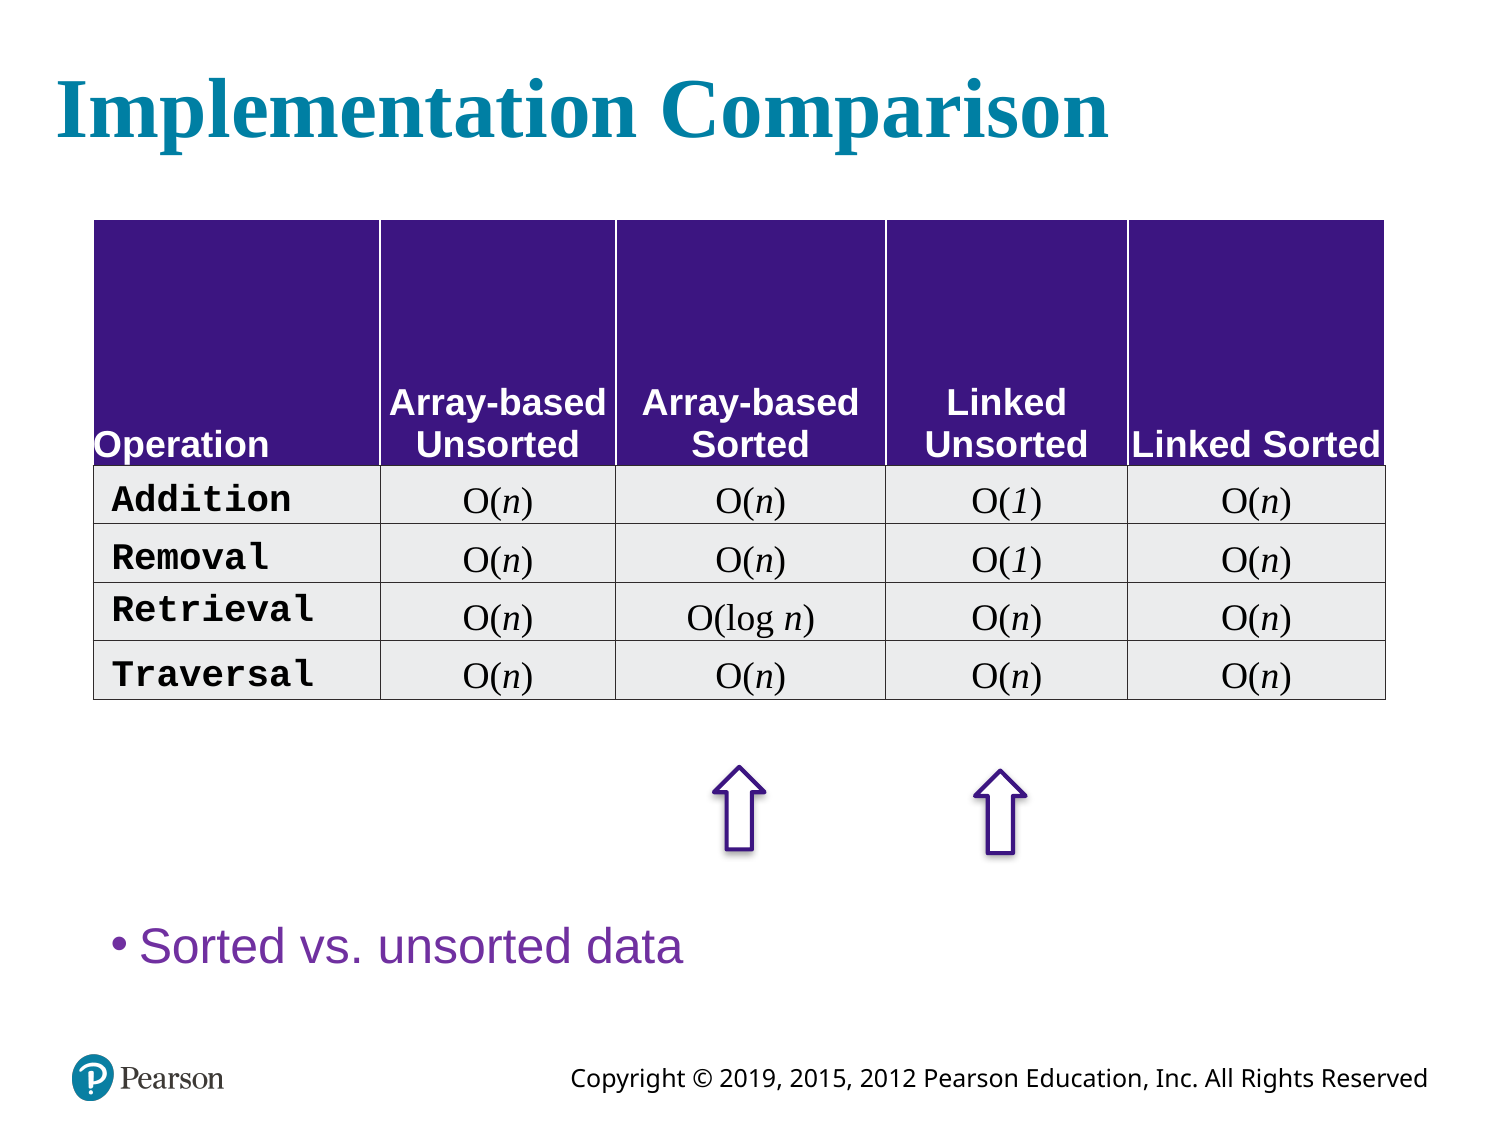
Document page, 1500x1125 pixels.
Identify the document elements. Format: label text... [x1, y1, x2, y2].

text_box Sorted vs. unsorted data [95, 905, 699, 981]
table_cell Retrieval [94, 583, 380, 640]
table_cell O(n) [1128, 583, 1385, 640]
text_box [975, 770, 1026, 854]
table_cell Traversal [94, 641, 380, 699]
picture [98, 1054, 224, 1101]
title Implementation Comparison [40, 36, 1438, 171]
table_cell O(n) [616, 524, 885, 582]
table_cell O(n) [886, 641, 1127, 699]
table_cell O(n) [1128, 466, 1385, 523]
table_cell O(n) [1128, 641, 1385, 699]
table_header Operation [94, 220, 379, 465]
table_cell Addition [94, 466, 380, 523]
table_cell O(n) [1128, 524, 1385, 582]
table_cell O(1) [886, 466, 1127, 523]
text_box [713, 766, 765, 850]
table_cell O(n) [616, 641, 885, 699]
table_cell O(n) [381, 583, 615, 640]
table_cell O(n) [616, 466, 885, 523]
picture [72, 1054, 88, 1070]
table_header Array-based Sorted [617, 220, 885, 465]
table_header Linked Unsorted [887, 220, 1127, 465]
table_cell O(n) [886, 583, 1127, 640]
picture [72, 1087, 83, 1101]
table_header Linked Sorted [1129, 220, 1384, 465]
table_cell O(n) [381, 466, 615, 523]
table_cell O(log n) [616, 583, 885, 640]
table_cell O(n) [381, 524, 615, 582]
table_cell Removal [94, 524, 380, 582]
table_header Array-based Unsorted [381, 220, 615, 465]
table_cell O(1) [886, 524, 1127, 582]
table_cell O(n) [381, 641, 615, 699]
picture [80, 1063, 106, 1088]
